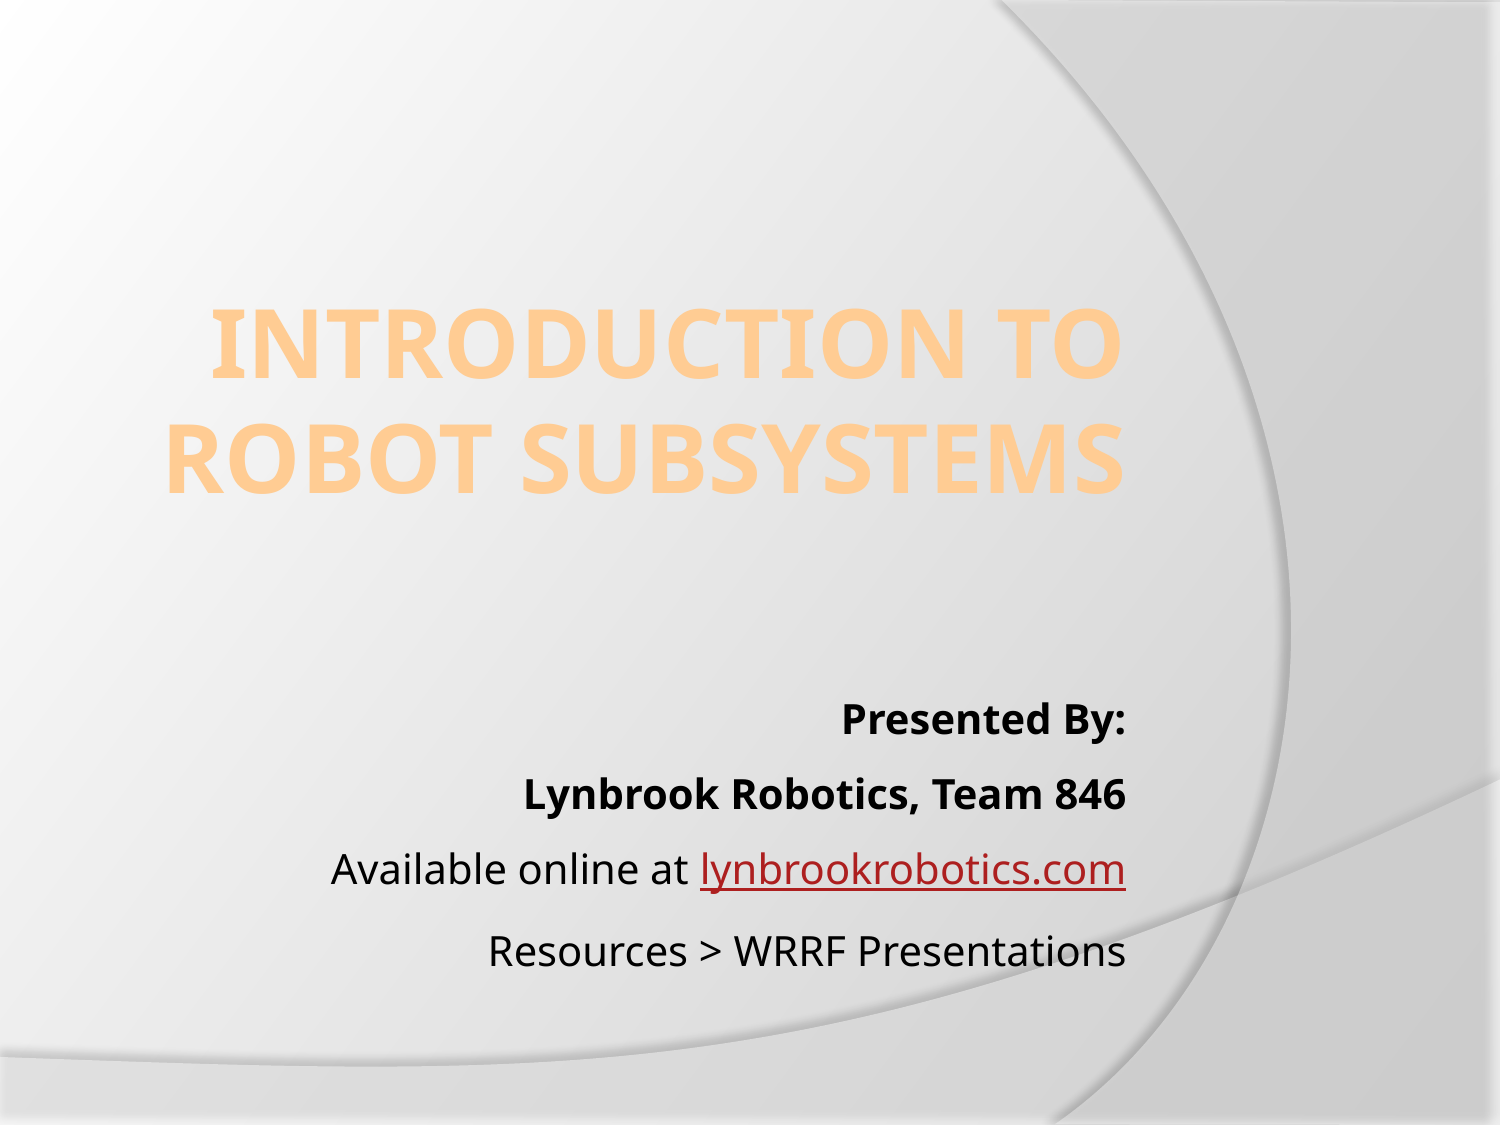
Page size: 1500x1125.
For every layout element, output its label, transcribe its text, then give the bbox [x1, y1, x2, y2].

subtitle Presented By: Lynbrook Robotics, Team 846 Available online at lynbrookrobotics.com Resources > WRRF Presentations [70, 512, 1135, 976]
title Introduction to Robot Subsystems [70, 274, 1134, 512]
